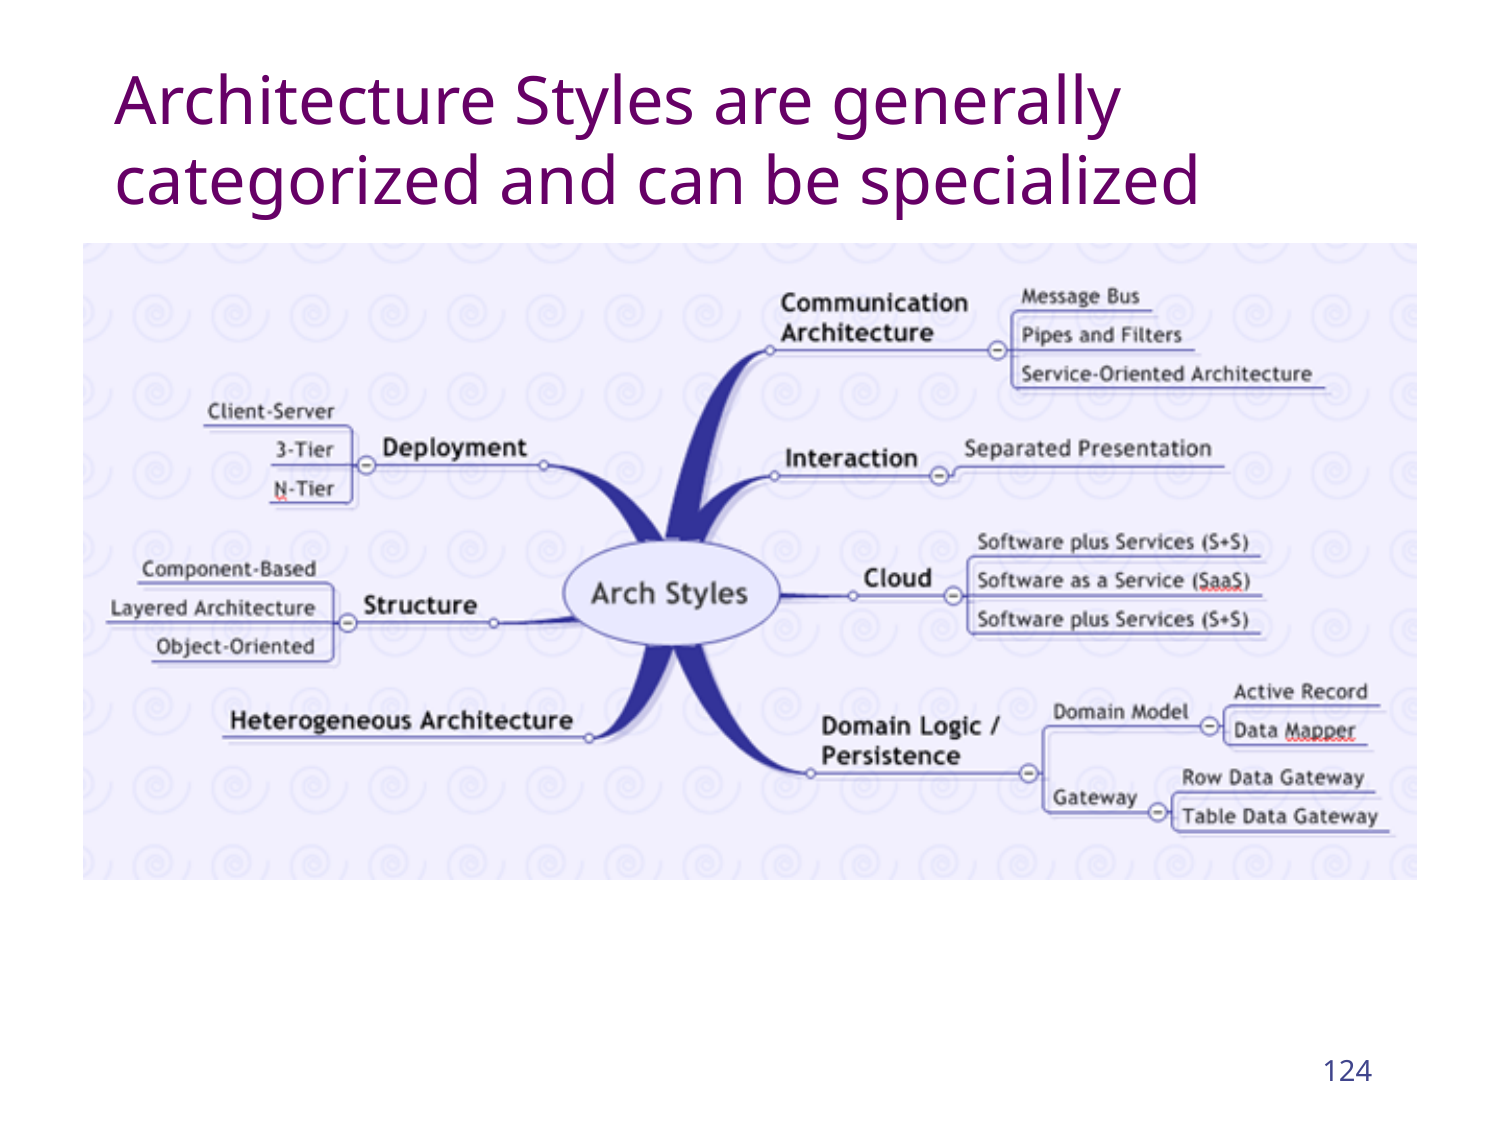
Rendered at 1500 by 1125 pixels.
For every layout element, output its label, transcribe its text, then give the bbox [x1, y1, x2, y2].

slide_number 124 [1074, 1025, 1388, 1100]
picture [83, 243, 1417, 880]
title Architecture Styles are generally categorized and can be specialized [99, 50, 1375, 238]
